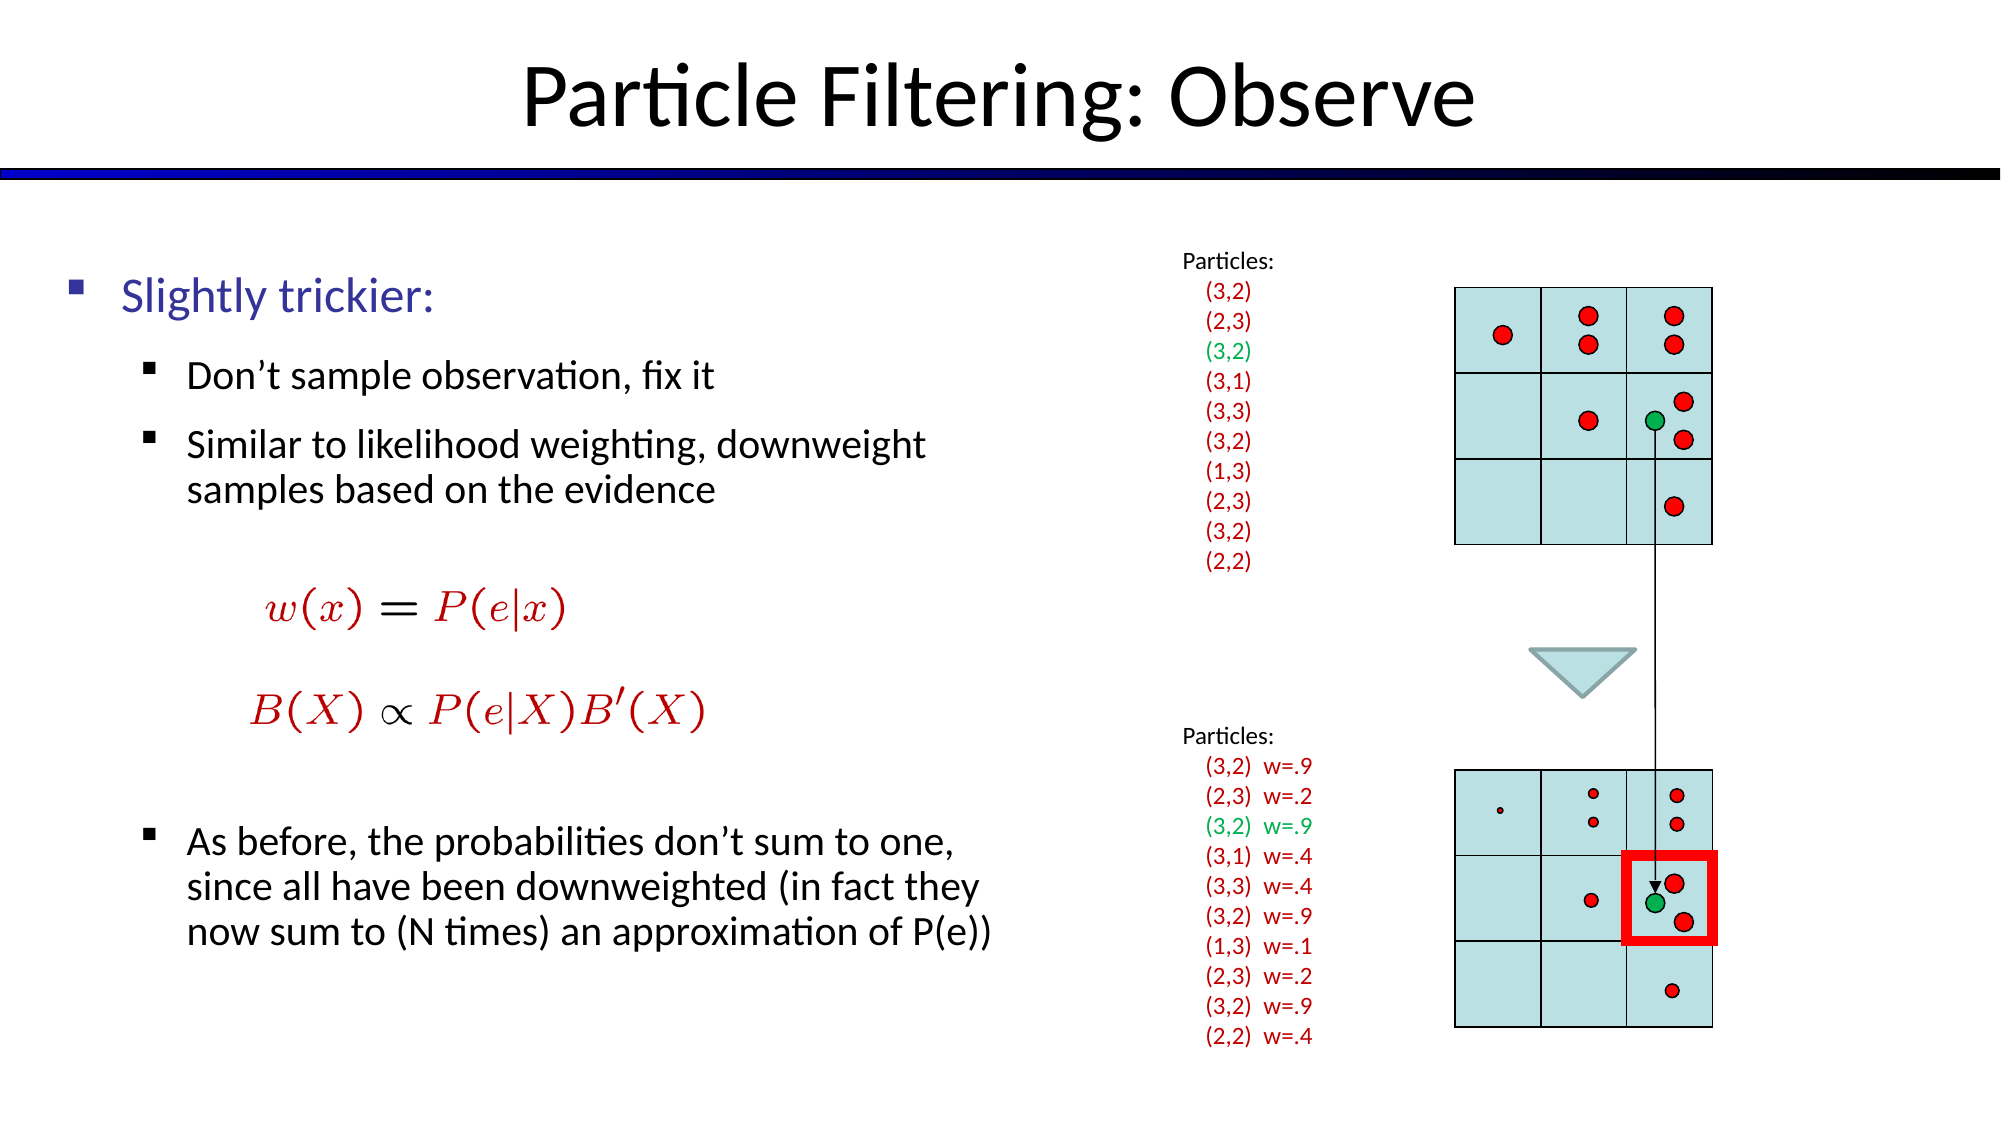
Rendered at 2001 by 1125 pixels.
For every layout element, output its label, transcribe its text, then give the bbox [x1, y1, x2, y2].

text_box Particles: (3,2) w=.9 (2,3) w=.2 (3,2) w=.9 (3,1) w=.4 (3,3) w=.4 (3,2) w=.9 (1,3) w=.1 (2,3) w=.2 (3,2) w=.9 (2,2) w=.4 [1167, 712, 1368, 1057]
title Particle Filtering: Observe [0, 0, 2000, 184]
picture [249, 684, 704, 737]
text_box Particles: (3,2) (2,3) (3,2) (3,1) (3,3) (3,2) (1,3) (2,3) (3,2) (2,2) [1167, 237, 1393, 582]
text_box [1454, 287, 1713, 545]
text_box Slightly trickier: Don’t sample observation, fix it Similar to likelihood weighting, downweight samples based on the evidence As before, the probabilities don’t sum to one, since all have been downweighted (in fact they now sum to (N times) an approximation of P(e)) [50, 262, 1050, 1075]
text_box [1285, 599, 1883, 858]
picture [265, 587, 565, 633]
